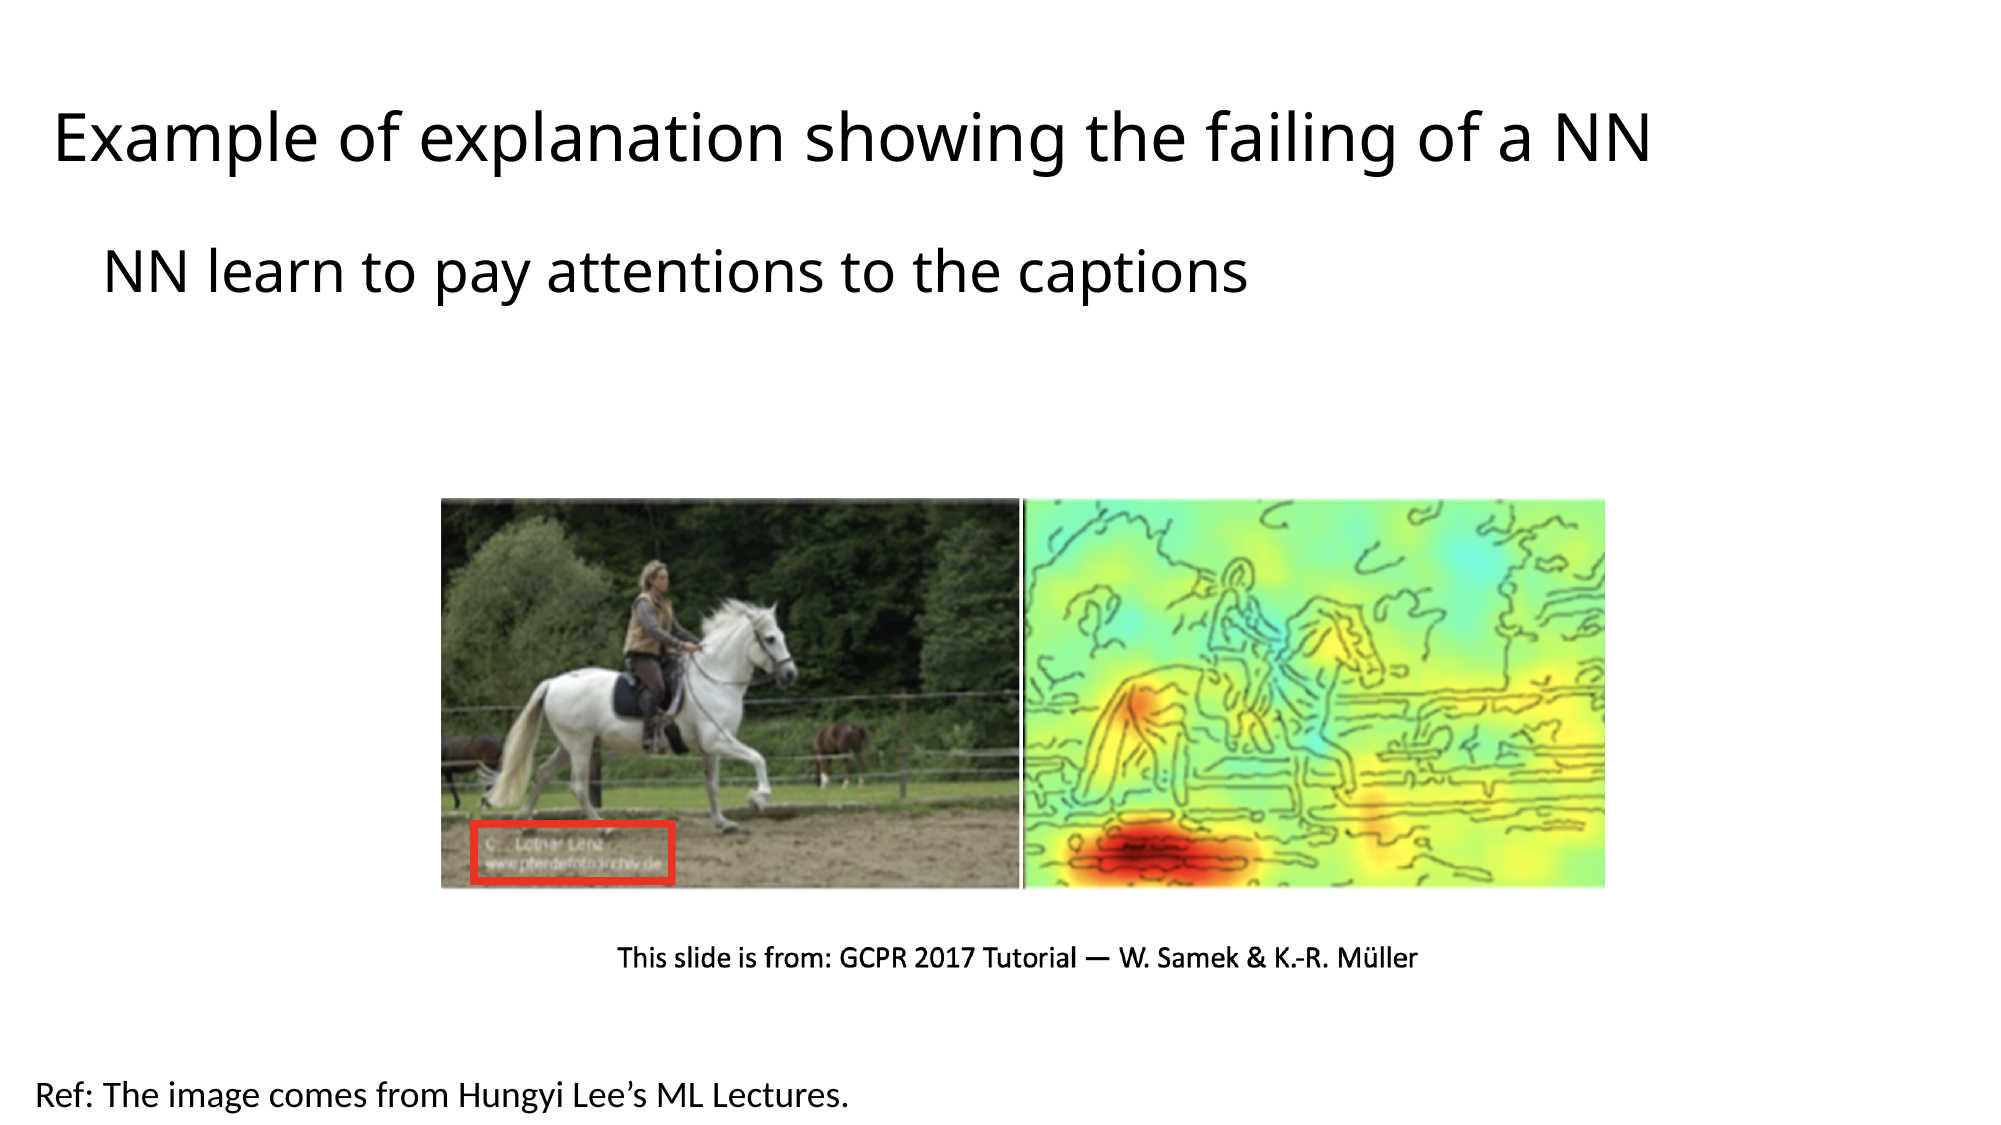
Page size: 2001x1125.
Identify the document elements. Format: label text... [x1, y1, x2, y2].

text_box Ref: The image comes from Hungyi Lee’s ML Lectures. [20, 1062, 866, 1123]
list NN learn to pay attentions to the captions [87, 234, 1813, 453]
picture [421, 468, 1624, 1001]
title Example of explanation showing the failing of a NN [37, 31, 1763, 249]
